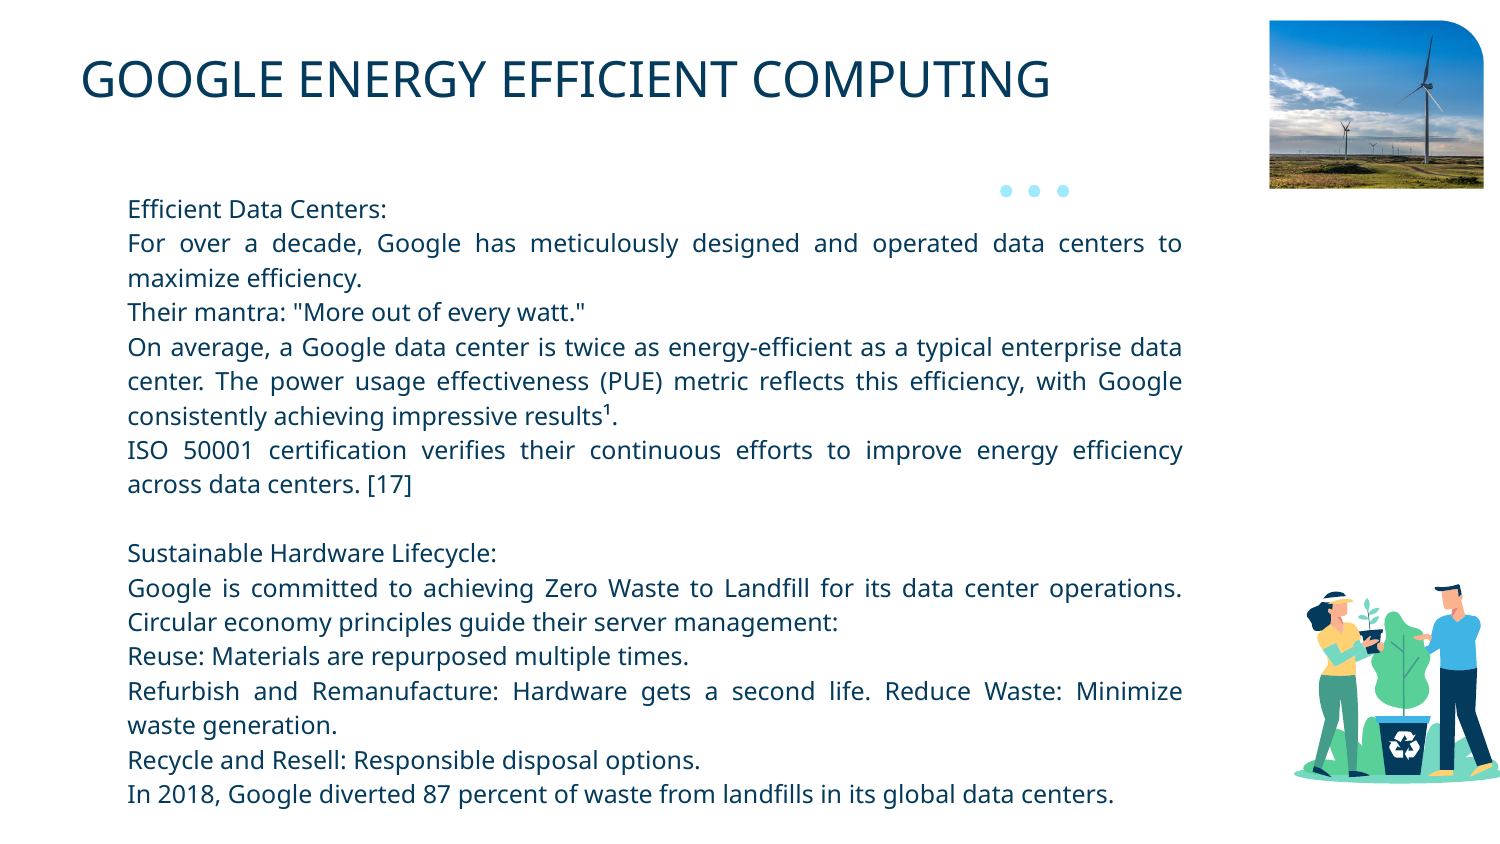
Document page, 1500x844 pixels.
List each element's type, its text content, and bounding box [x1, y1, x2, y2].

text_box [997, 184, 1072, 198]
picture [1269, 19, 1484, 190]
title GOOGLE ENERGY EFFICIENT COMPUTING [64, 32, 1264, 126]
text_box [1293, 583, 1500, 784]
subtitle Efficient Data Centers: For over a decade, Google has meticulously designed and operated data centers to maximize efficiency. Their mantra: "More out of every watt." On average, a Google data center is twice as energy-efficient as a typical enterprise data center. The power usage effectiveness (PUE) metric reflects this efficiency, with Google consistently achieving impressive results¹. ISO 50001 certification verifies their continuous efforts to improve energy efficiency across data centers. [17] Sustainable Hardware Lifecycle: Google is committed to achieving Zero Waste to Landfill for its data center operations. Circular economy principles guide their server management: Reuse: Materials are repurposed multiple times. Refurbish and Remanufacture: Hardware gets a second life. Reduce Waste: Minimize waste generation. Recycle and Resell: Responsible disposal options. In 2018, Google diverted 87 percent of waste from landfills in its global data centers. [112, 173, 1200, 791]
